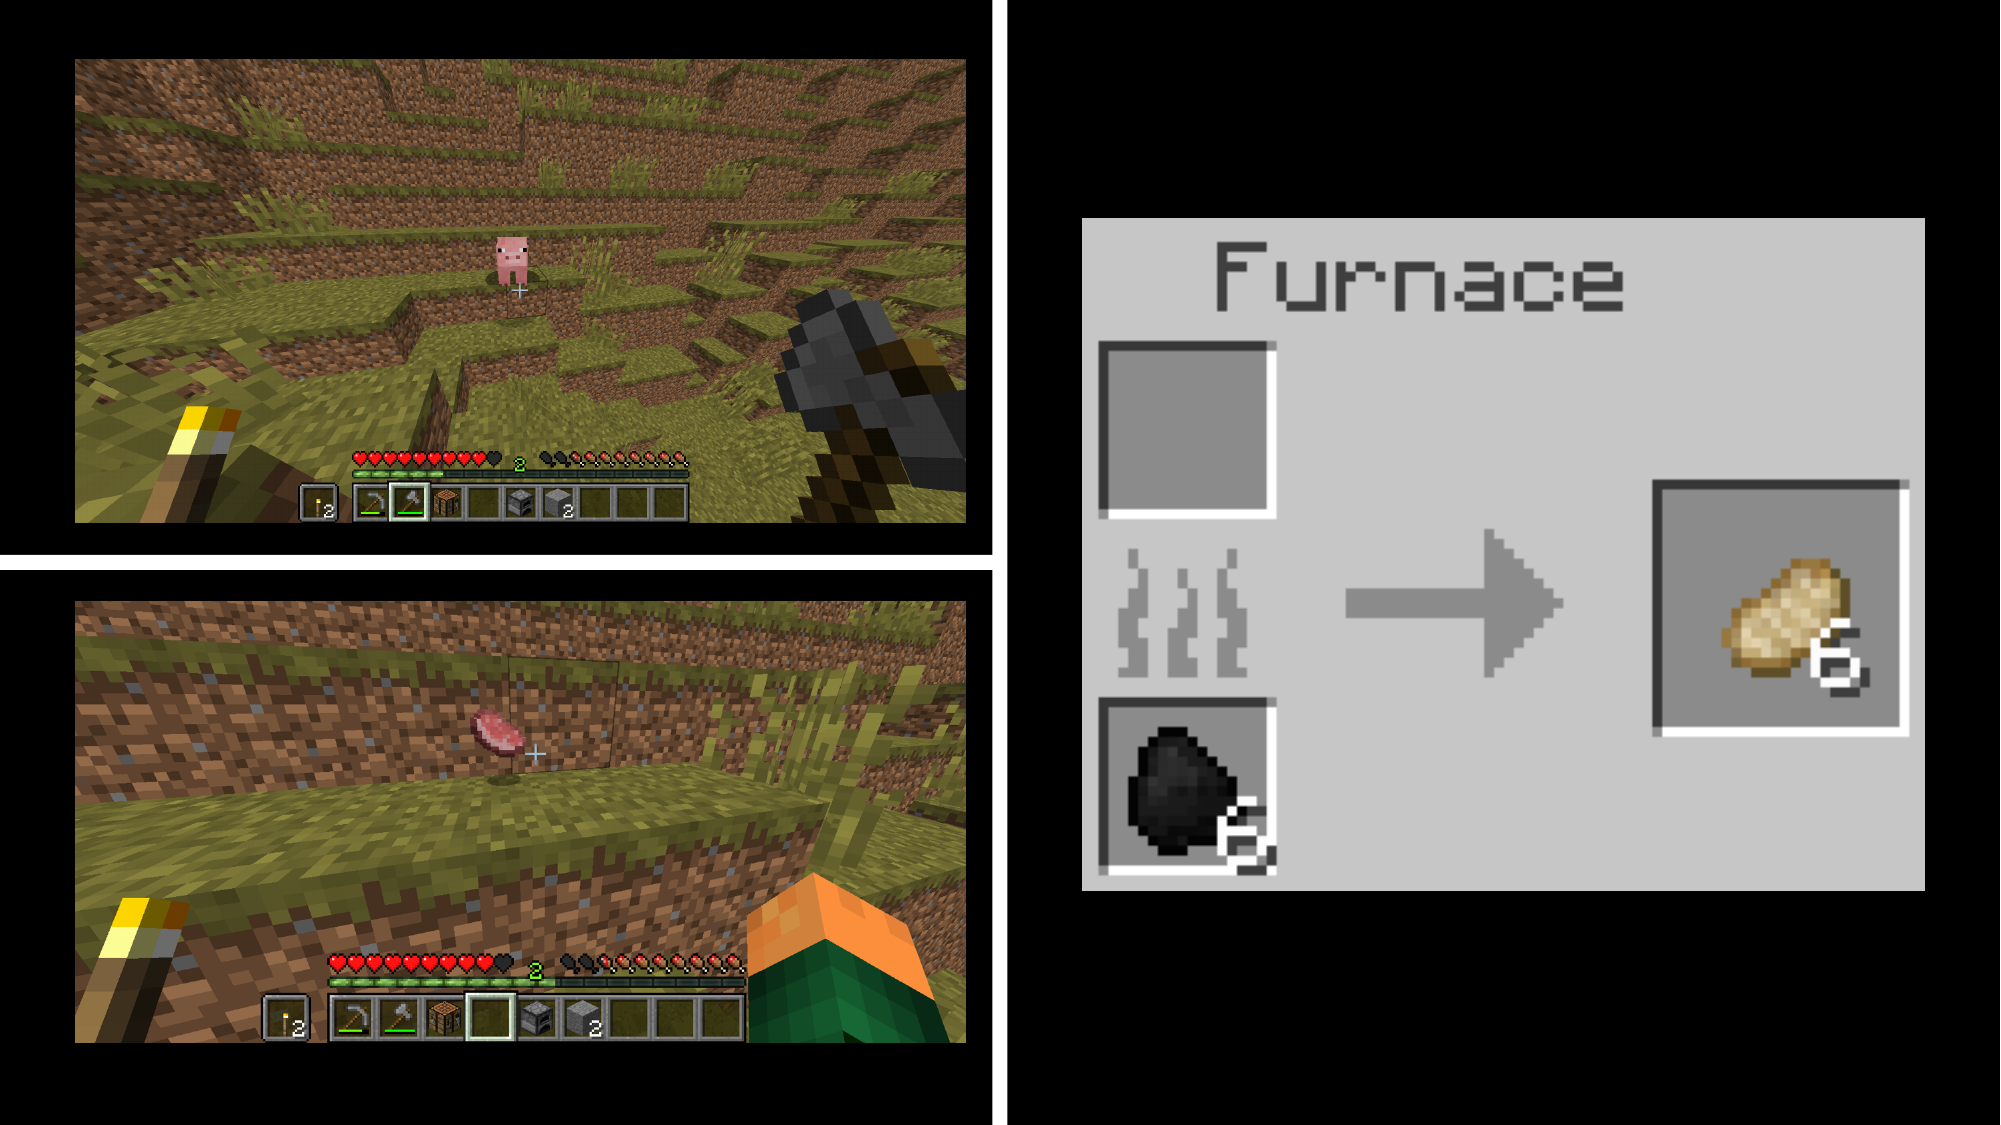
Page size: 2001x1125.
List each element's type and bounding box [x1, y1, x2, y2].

picture [74, 59, 966, 523]
text_box [0, 554, 1006, 571]
picture [74, 601, 966, 1043]
picture [1082, 218, 1925, 891]
text_box [991, 0, 1008, 1125]
